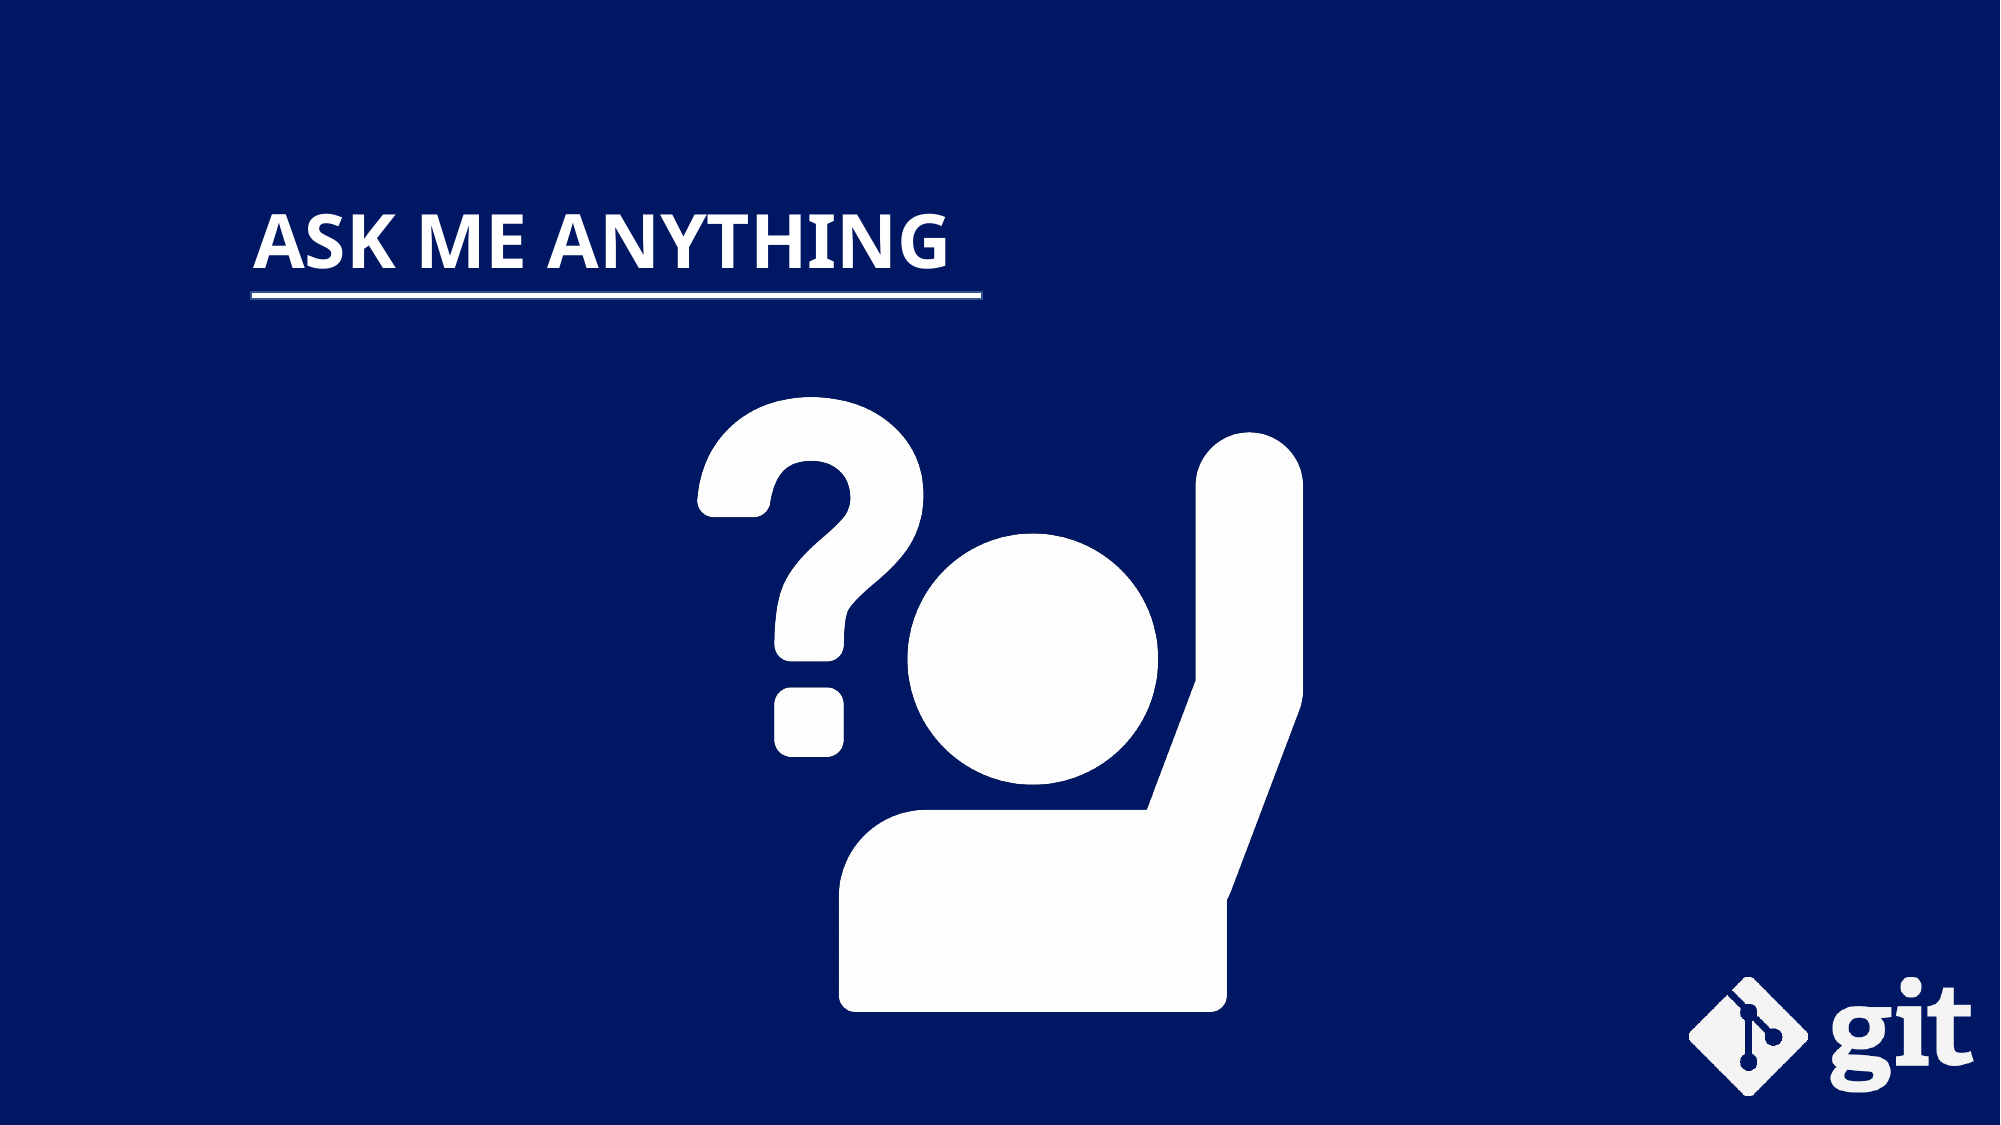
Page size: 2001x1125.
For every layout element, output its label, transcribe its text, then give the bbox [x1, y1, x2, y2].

picture [1634, 966, 2000, 1107]
text_box ASK ME ANYTHING [238, 185, 968, 291]
picture [693, 397, 1307, 1012]
text_box [250, 291, 983, 300]
